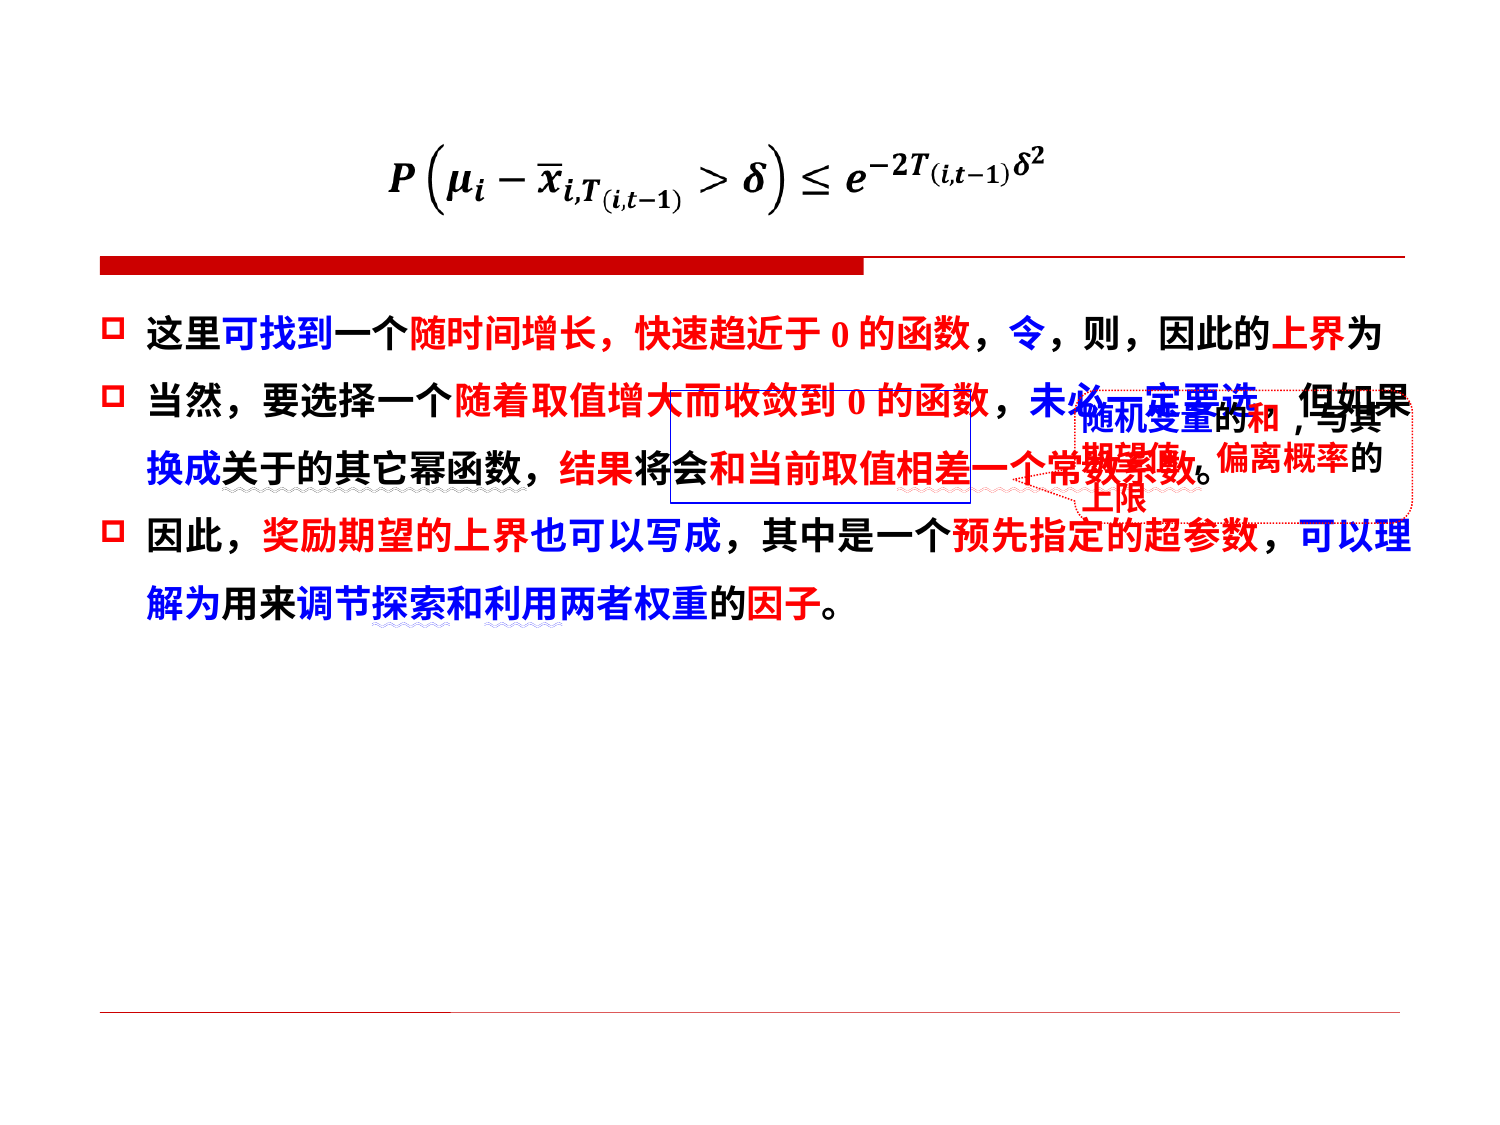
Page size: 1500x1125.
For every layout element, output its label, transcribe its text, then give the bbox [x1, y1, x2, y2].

text_box 随机变量的和,与其期望值,偏离概率的上限 [1013, 390, 1413, 524]
text_box [670, 390, 971, 503]
picture [387, 137, 1056, 216]
